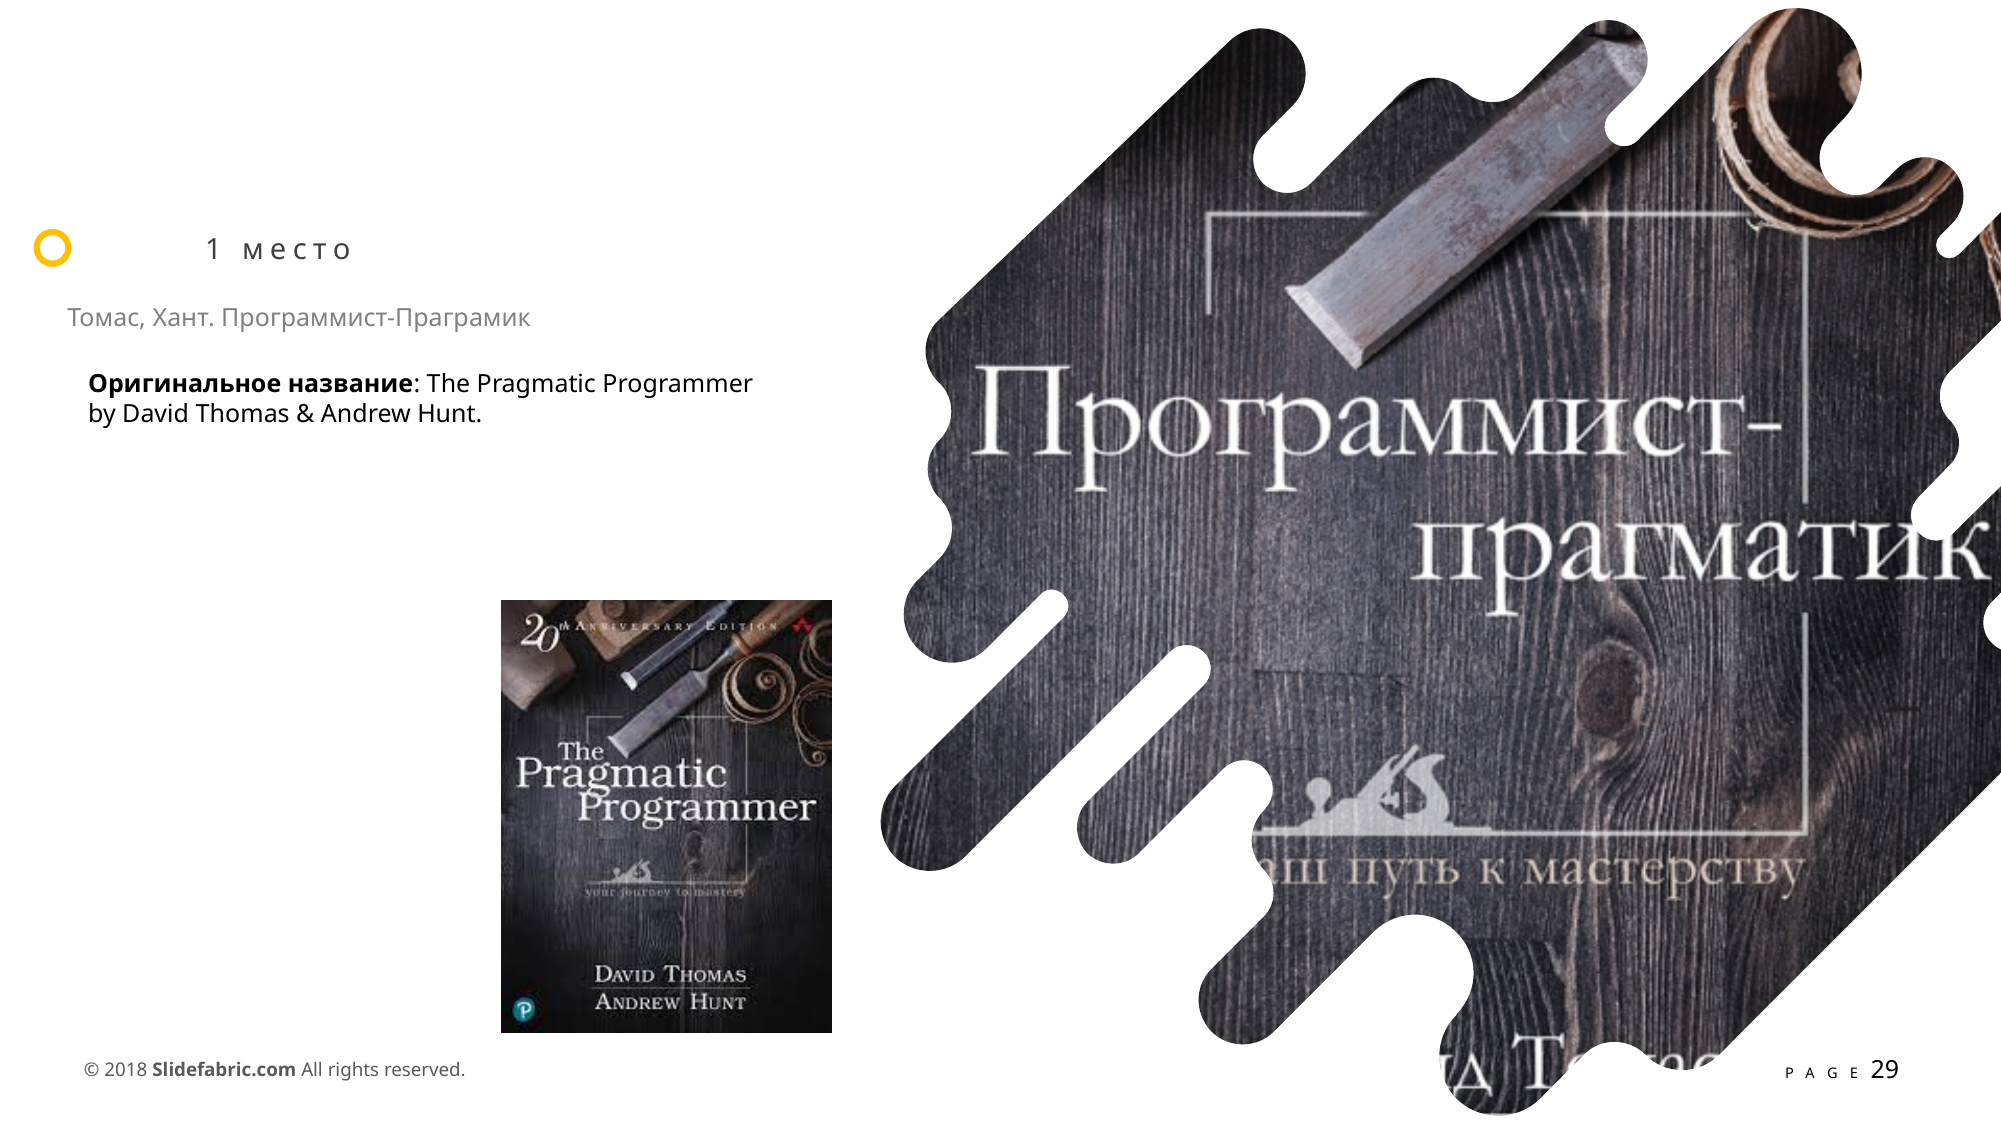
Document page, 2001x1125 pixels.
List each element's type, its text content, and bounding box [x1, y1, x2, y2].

text_box Томас, Хант. Программист-Праграмик [52, 294, 784, 339]
text_box Оригинальное название: The Pragmatic Programmer by David Thomas & Andrew Hunt. [73, 360, 771, 481]
text_box [33, 228, 72, 267]
text_box 1 место [190, 222, 366, 273]
picture [501, 600, 832, 1033]
picture [880, 8, 2001, 1116]
